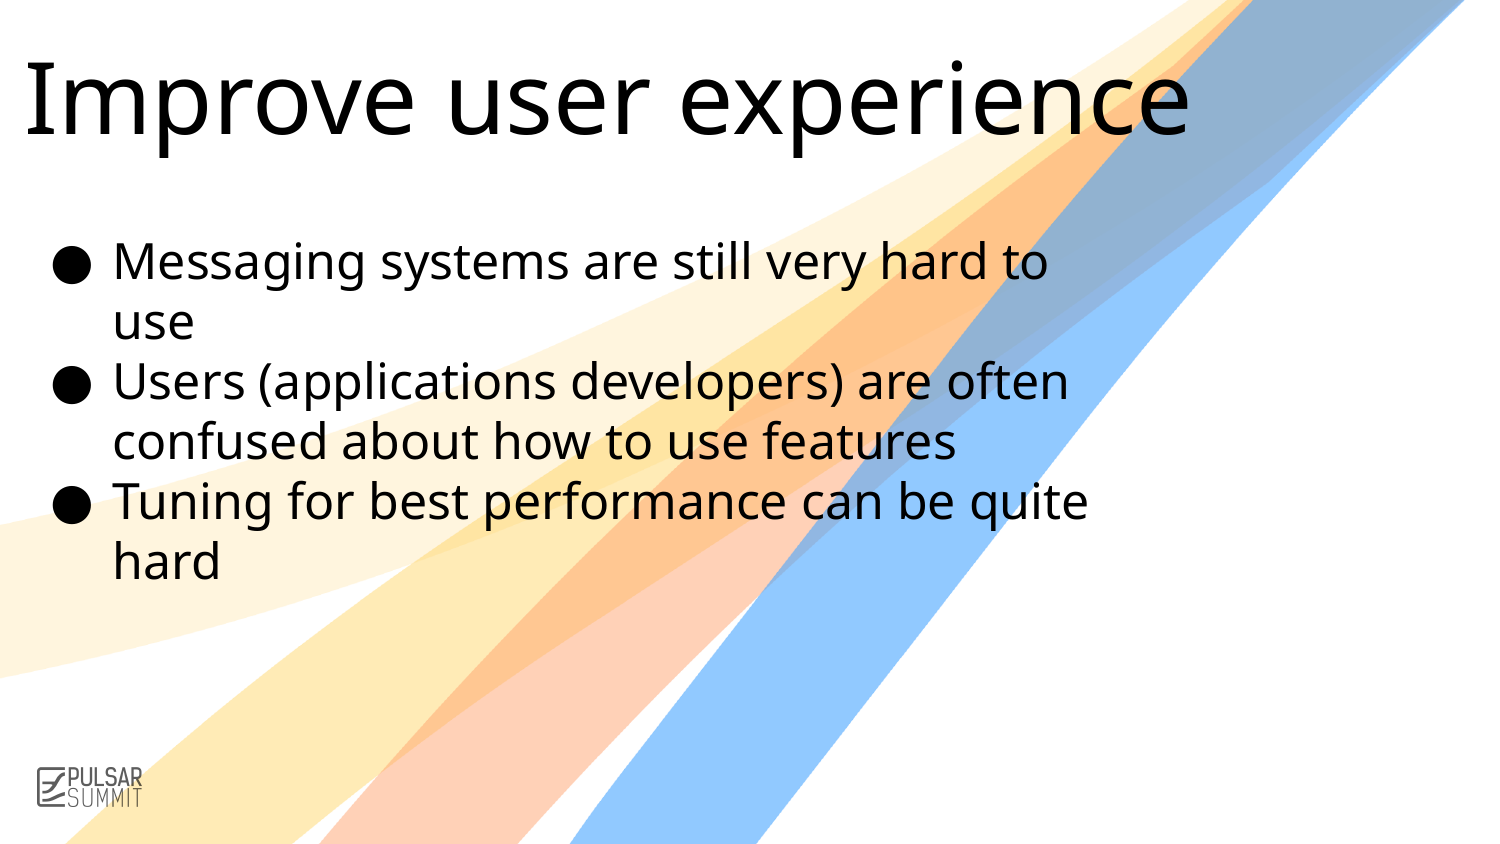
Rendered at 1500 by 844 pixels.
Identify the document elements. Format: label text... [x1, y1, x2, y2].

text_box Improve user experience [24, 48, 1450, 157]
picture [0, 0, 1500, 844]
text_box Messaging systems are still very hard to use Users (applications developers) are often confused about how to use features Tuning for best performance can be quite hard [37, 229, 1107, 590]
